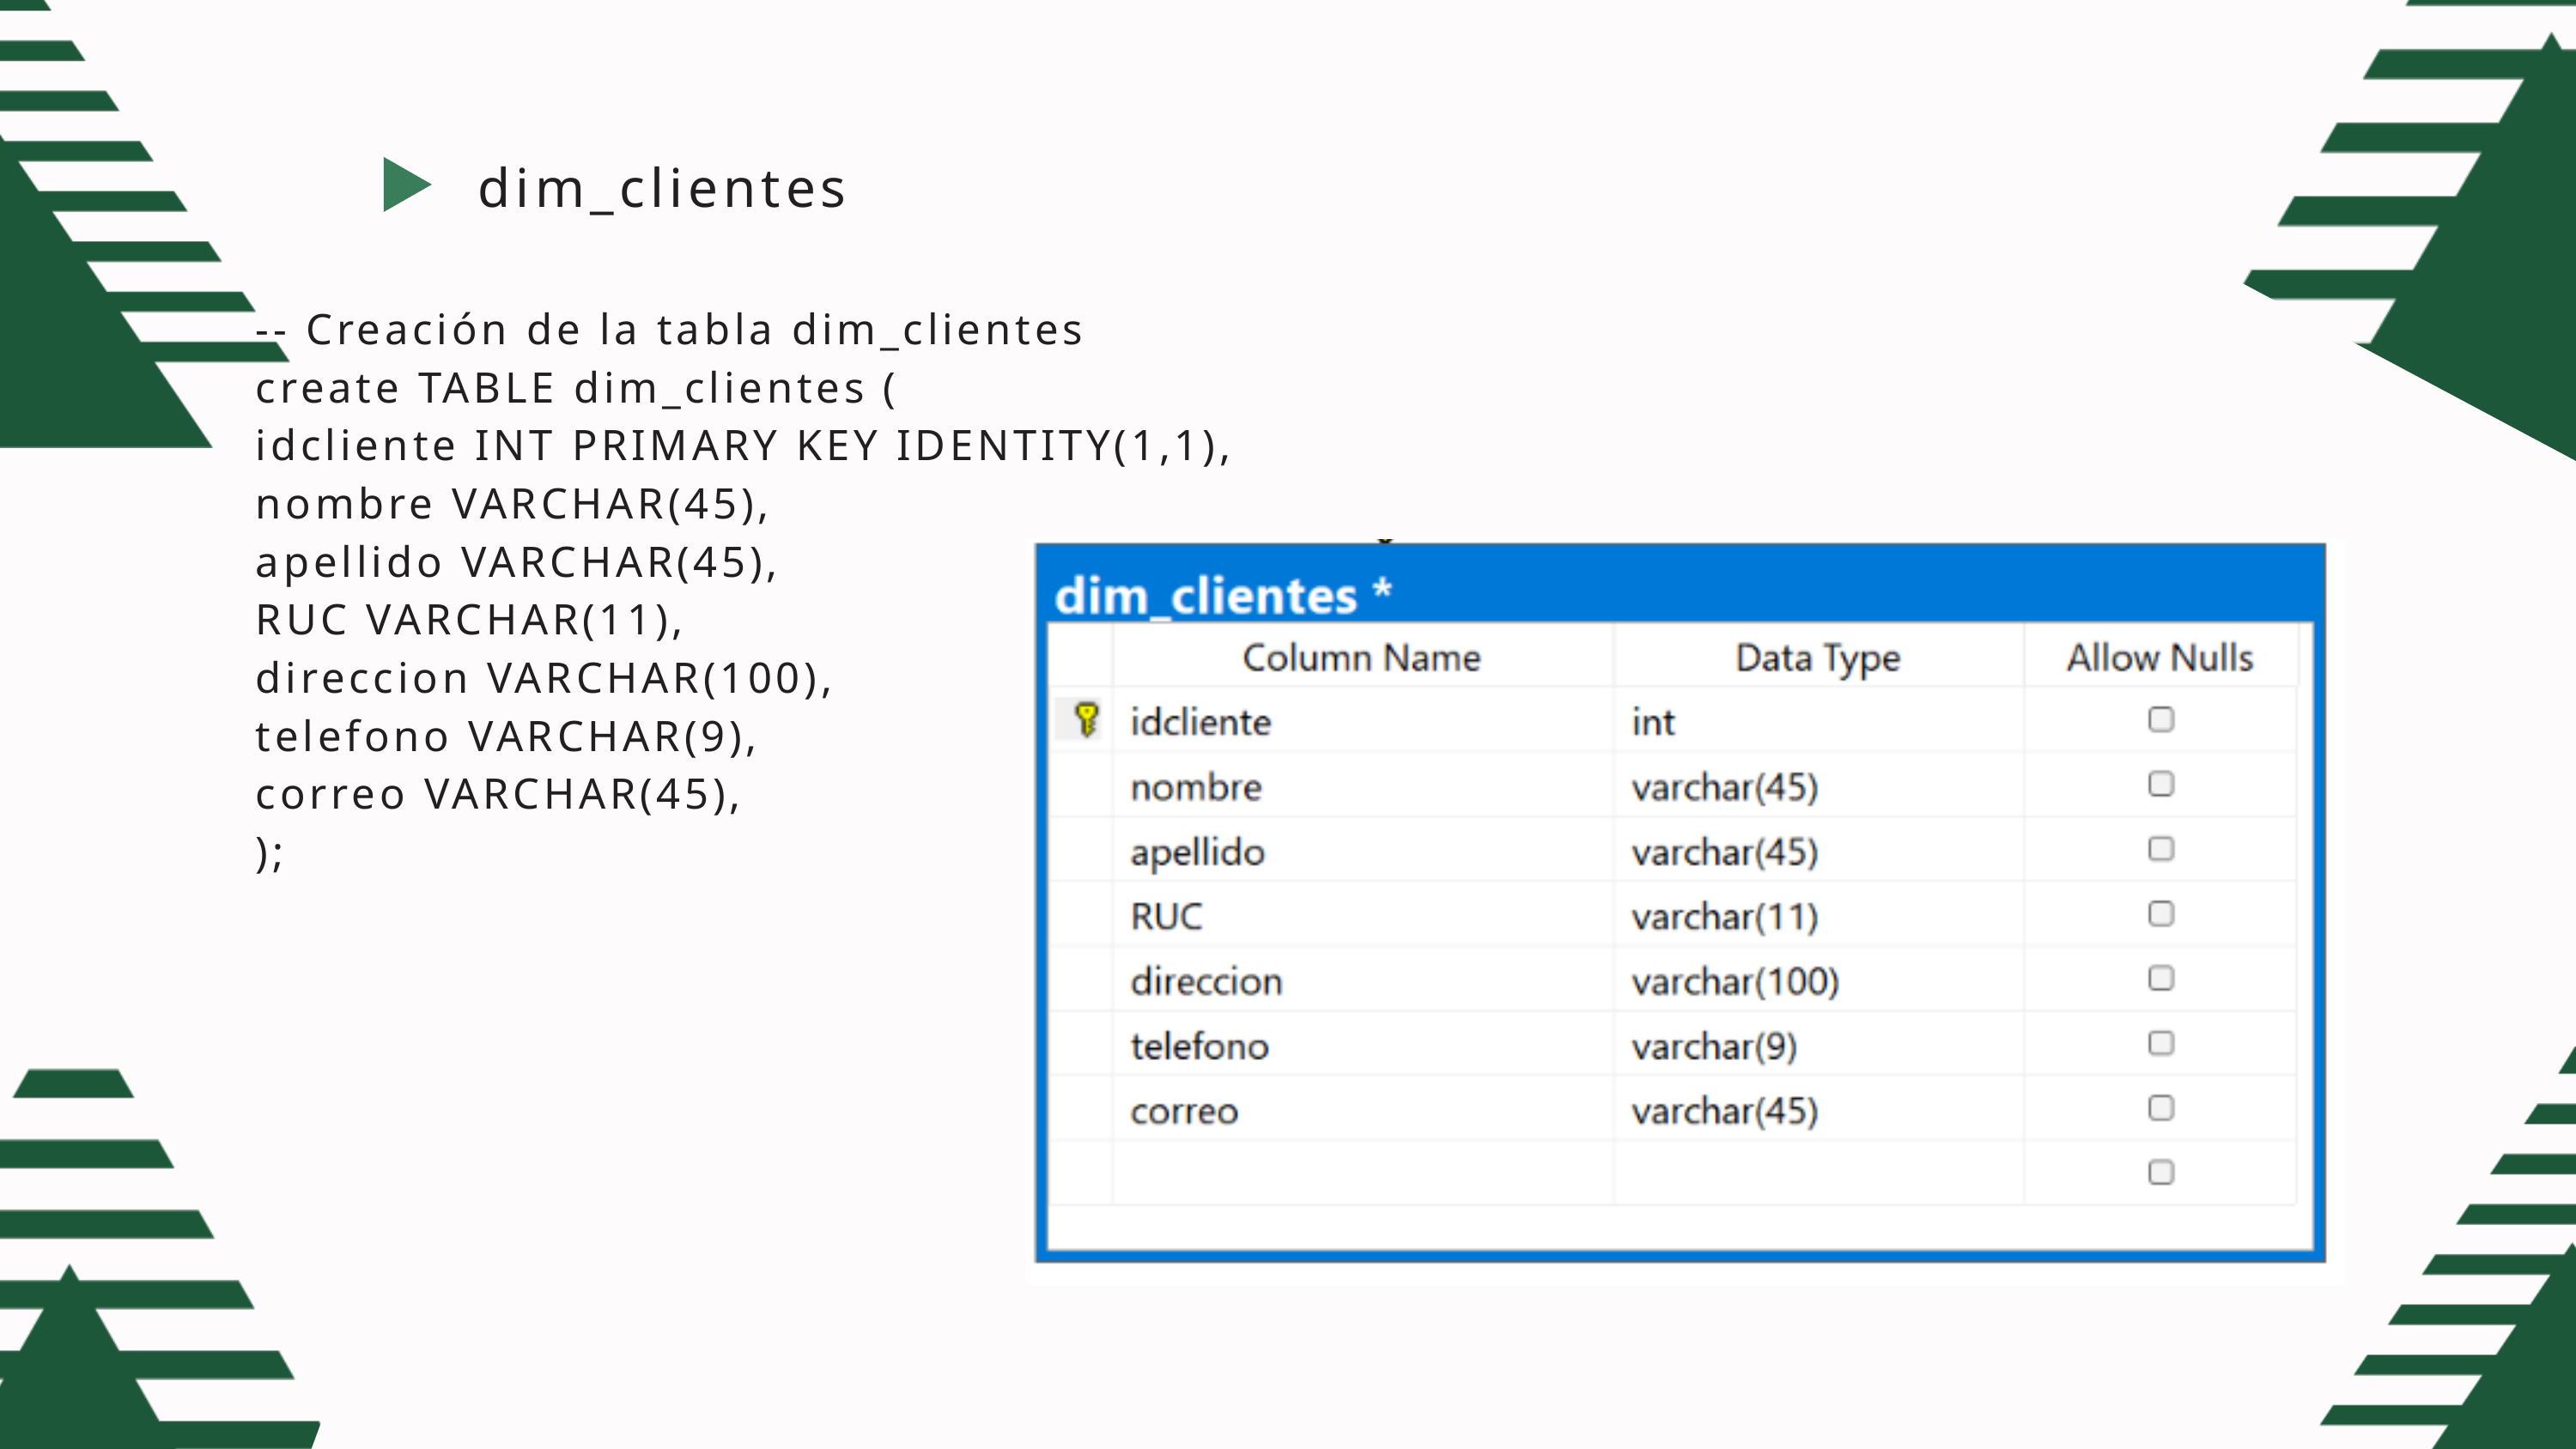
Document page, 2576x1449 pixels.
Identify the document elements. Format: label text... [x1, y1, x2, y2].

text_box [2192, 0, 2576, 461]
text_box [0, 1013, 416, 1449]
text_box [380, 160, 436, 209]
text_box -- Creación de la tabla dim_clientes create TABLE dim_clientes ( idcliente INT PRIMARY KEY IDENTITY(1,1), nombre VARCHAR(45), apellido VARCHAR(45), RUC VARCHAR(11), direccion VARCHAR(100), telefono VARCHAR(9), correo VARCHAR(45), ); [255, 294, 1249, 1050]
text_box [0, 0, 290, 448]
text_box dim_clientes [477, 144, 1026, 218]
text_box [2286, 1046, 2576, 1449]
text_box [1025, 539, 2346, 1285]
